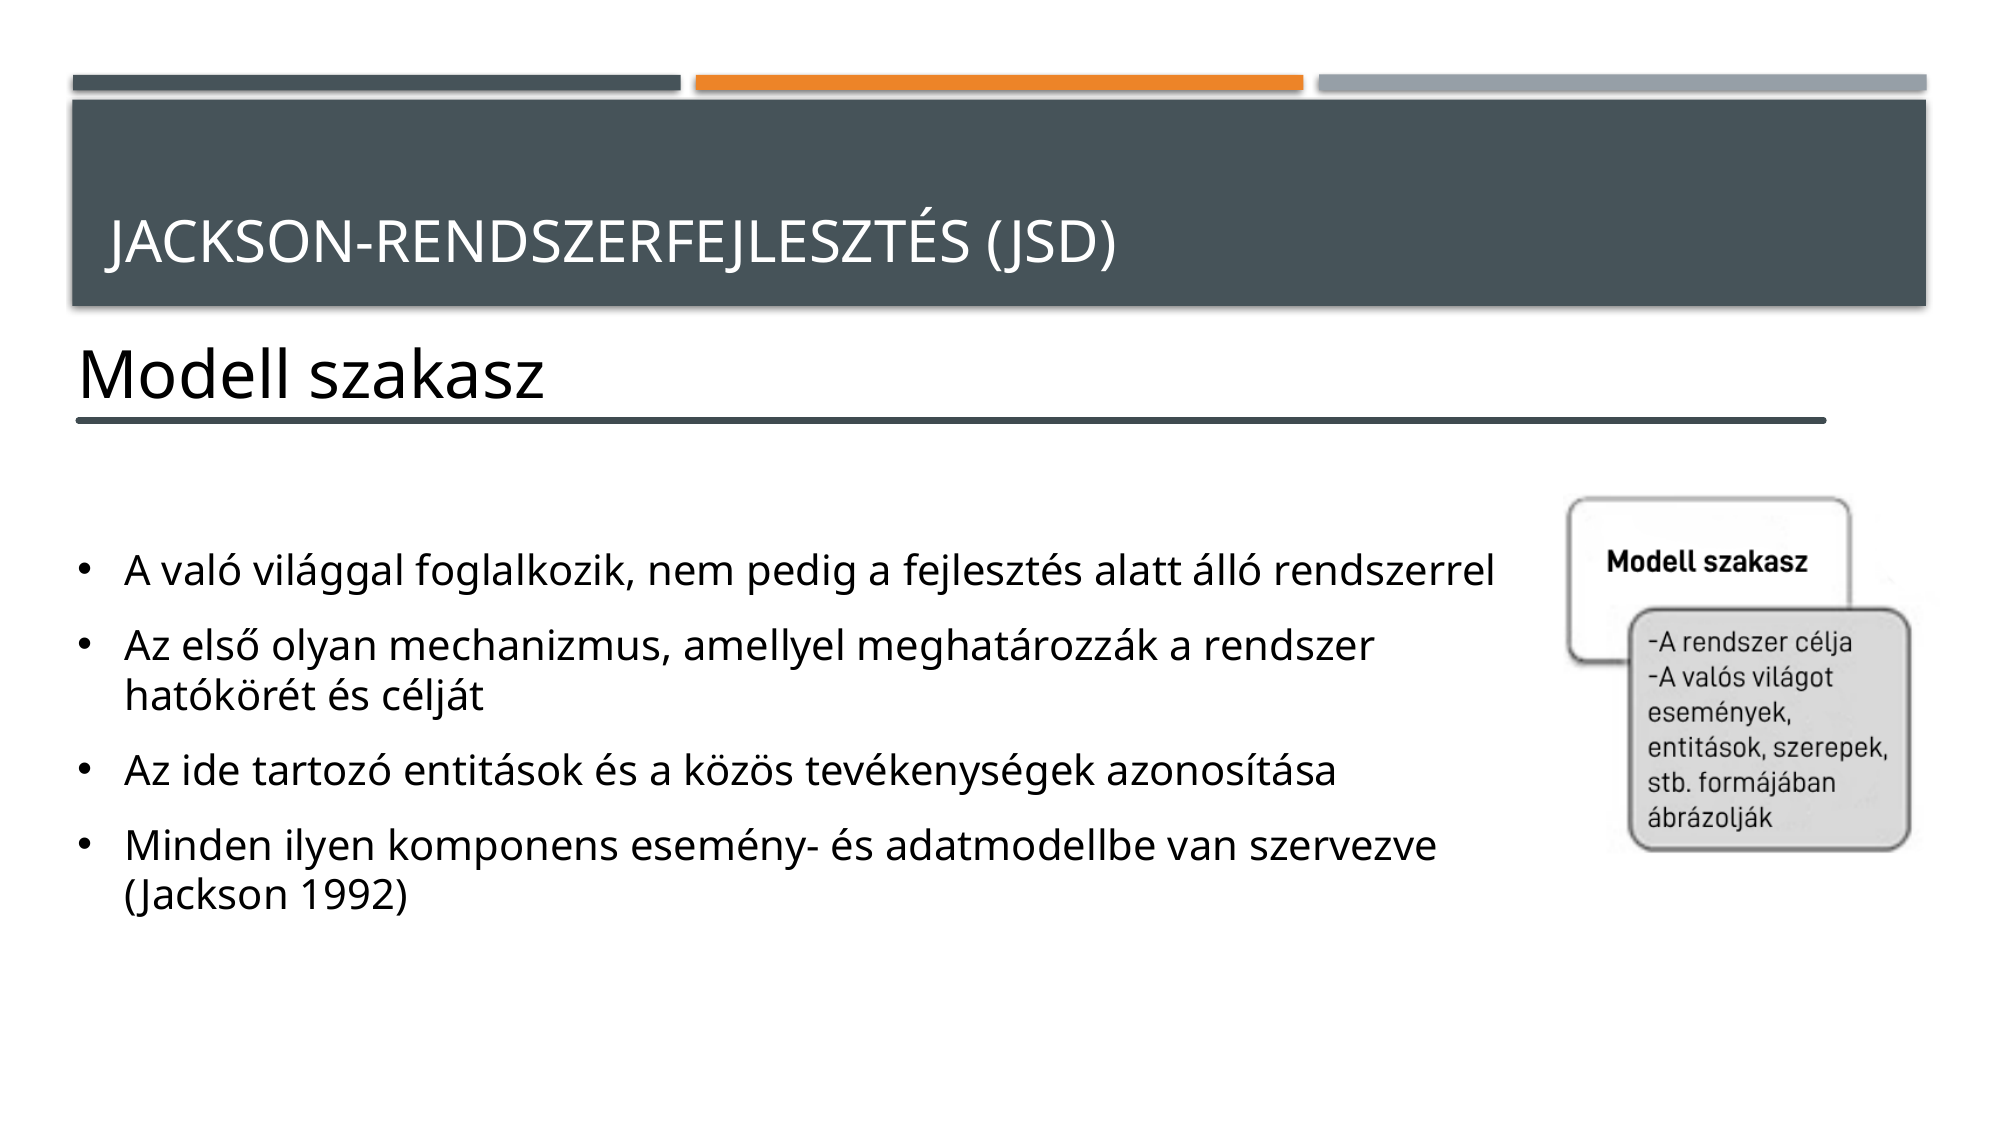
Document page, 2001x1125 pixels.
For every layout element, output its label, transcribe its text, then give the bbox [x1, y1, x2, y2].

text_box Modell szakasz [62, 324, 1741, 420]
title Jackson-rendszerfejlesztés (JSD) [94, 119, 1904, 282]
picture [1541, 462, 1941, 854]
text_box A való világgal foglalkozik, nem pedig a fejlesztés alatt álló rendszerrel Az első olyan mechanizmus, amellyel meghatározzák a rendszer hatókörét és célját Az ide tartozó entitások és a közös tevékenységek azonosítása Minden ilyen komponens esemény- és adatmodellbe van szervezve (Jackson 1992) [62, 535, 1546, 926]
